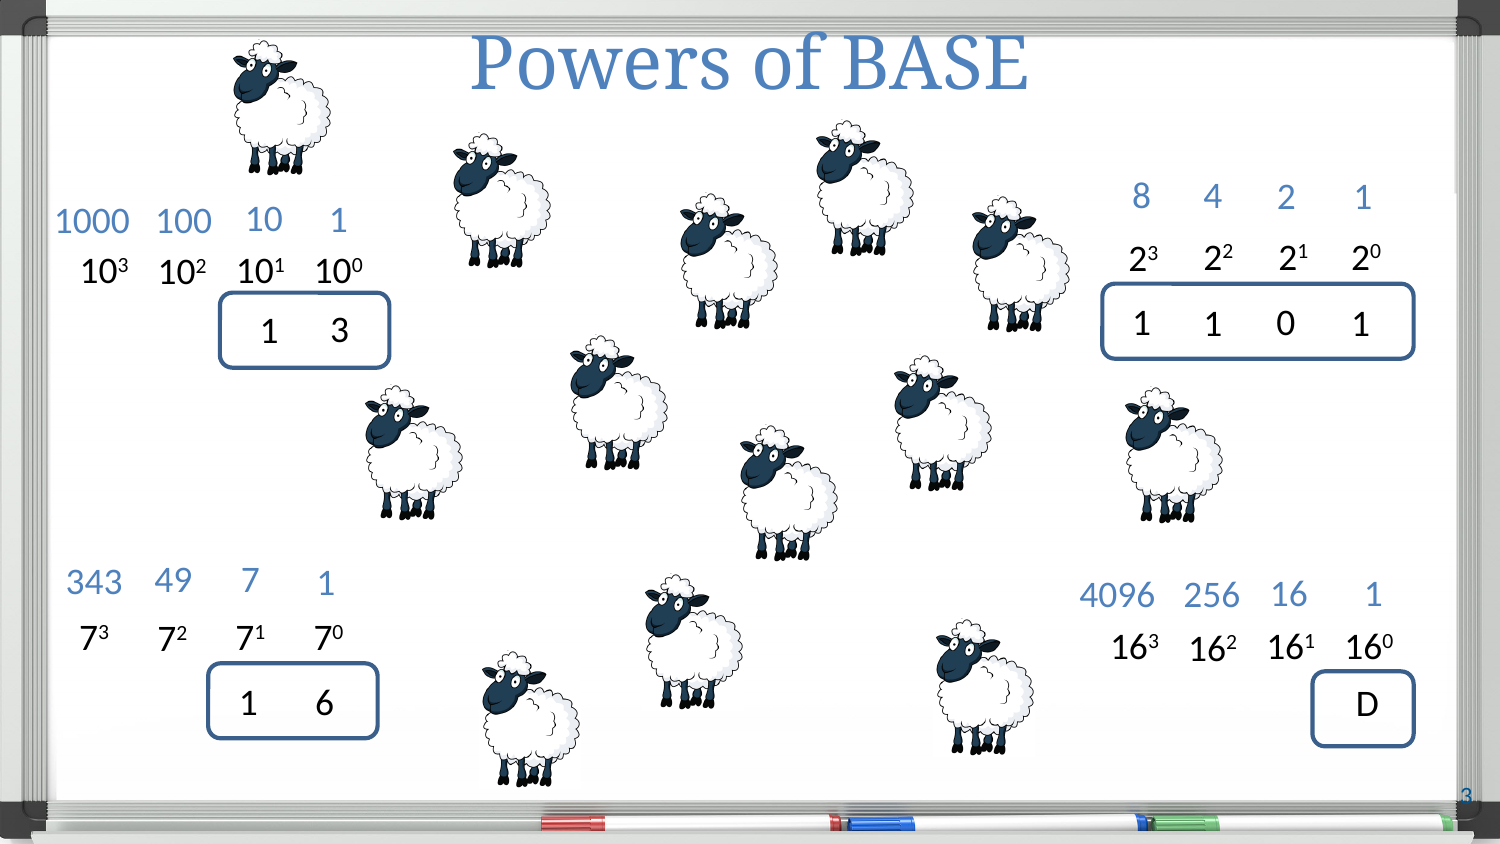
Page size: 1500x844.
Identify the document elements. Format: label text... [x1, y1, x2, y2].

text_box 3 [390, 297, 394, 358]
text_box 101 [245, 238, 323, 290]
text_box 1 [1348, 561, 1424, 621]
text_box 49 [139, 547, 215, 608]
text_box 160 [1353, 614, 1431, 675]
text_box 21 [1263, 225, 1336, 281]
text_box 1 [314, 187, 389, 248]
text_box 4 [1193, 163, 1264, 224]
text_box 161 [1275, 614, 1353, 675]
text_box 163 [1095, 623, 1197, 675]
text_box 71 [244, 608, 322, 661]
text_box D [1410, 671, 1419, 732]
text_box 1 [1338, 164, 1414, 225]
text_box 102 [142, 248, 245, 300]
text_box 22 [1188, 225, 1263, 281]
text_box 10 [230, 186, 305, 247]
text_box 72 [142, 606, 244, 667]
text_box 73 [64, 608, 166, 666]
text_box 23 [1113, 226, 1188, 281]
slide_number 3 [1387, 771, 1488, 817]
picture [0, 0, 1500, 844]
text_box 100 [323, 238, 401, 299]
text_box 1 [301, 550, 377, 611]
text_box 20 [1336, 225, 1412, 285]
text_box 70 [322, 605, 400, 666]
text_box [217, 290, 392, 370]
text_box 16 [1255, 561, 1331, 621]
text_box 1000 [39, 188, 159, 248]
text_box 103 [64, 248, 166, 299]
title Powers of BASE [12, 9, 1488, 110]
text_box [1100, 281, 1416, 361]
text_box 8 [1117, 163, 1193, 224]
text_box 343 [50, 549, 152, 610]
text_box [206, 661, 380, 741]
text_box 7 [226, 547, 302, 608]
text_box [1310, 669, 1416, 749]
text_box 162 [1173, 621, 1275, 676]
text_box 100 [159, 188, 261, 248]
text_box 2 [1262, 164, 1338, 225]
text_box 256 [1191, 562, 1269, 623]
text_box 4096 [1064, 562, 1191, 623]
